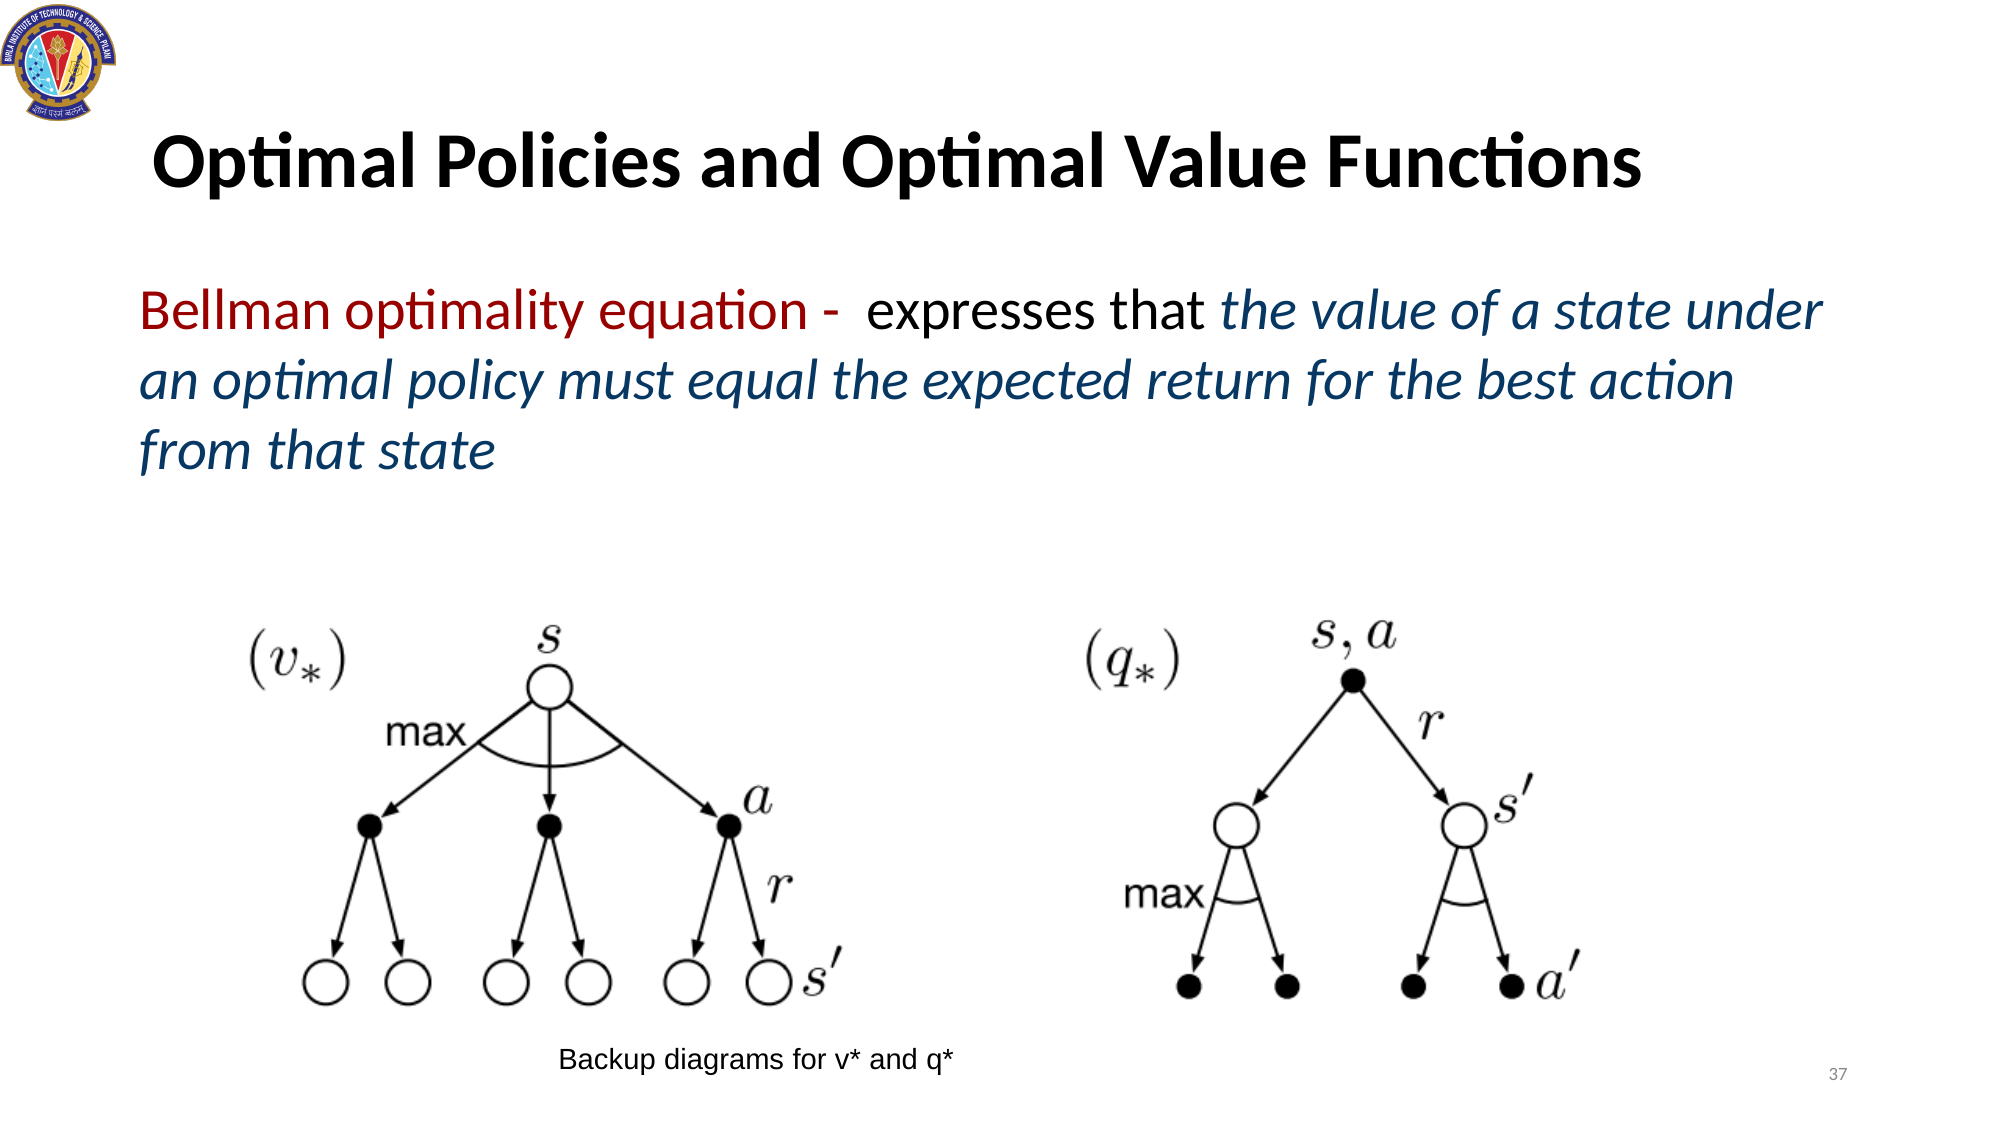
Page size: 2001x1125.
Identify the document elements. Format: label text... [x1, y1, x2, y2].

picture [183, 568, 1592, 1026]
text_box Backup diagrams for v* and q* [535, 1035, 1262, 1091]
title Optimal Policies and Optimal Value Functions [137, 59, 1863, 265]
list Bellman optimality equation - expresses that the value of a state under an optimal policy must equal the expected return for the best action from that state [124, 264, 1850, 951]
slide_number 37 [1412, 1042, 1863, 1103]
picture [0, 4, 116, 121]
